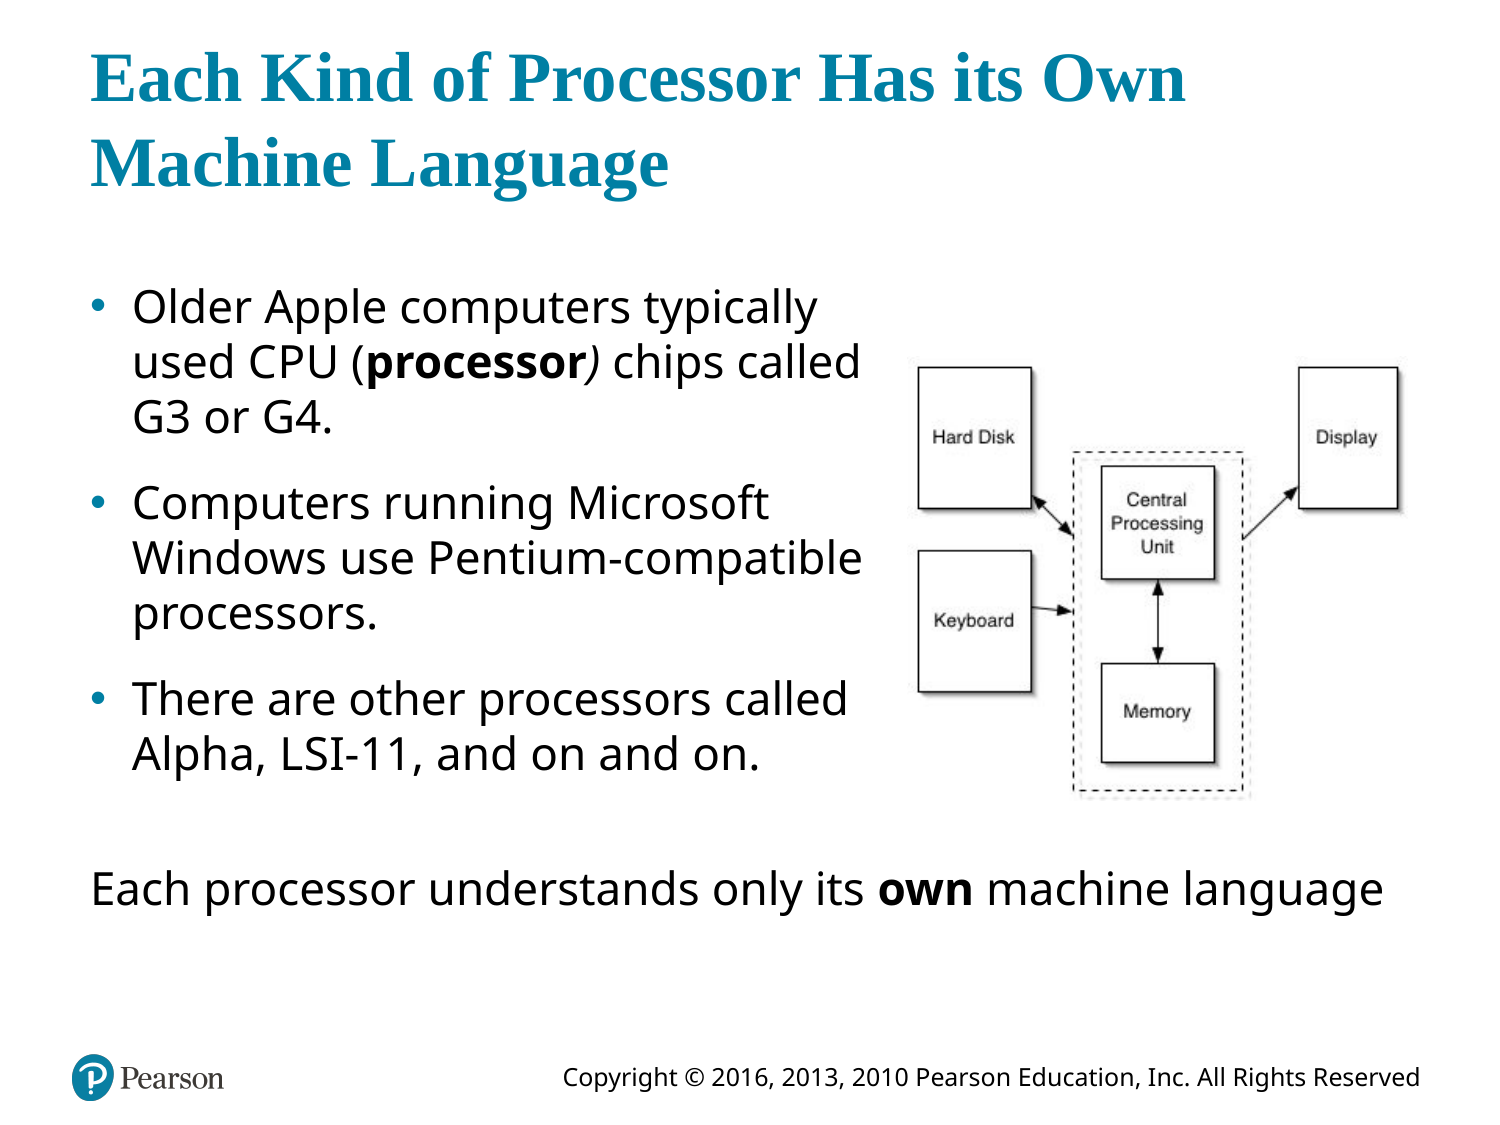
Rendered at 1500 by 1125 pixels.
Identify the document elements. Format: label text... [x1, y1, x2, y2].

title Each Kind of Processor Has its Own Machine Language [75, 0, 1425, 216]
list Each processor understands only its own machine language [75, 844, 1425, 1125]
picture [907, 356, 1408, 801]
list Older Apple computers typically used C P U (processor) chips called G3 or G4. Computers running Microsoft Windows use Pentium-compatible processors. There are other processors called Alpha, L S I-11, and on and on. [75, 262, 885, 844]
